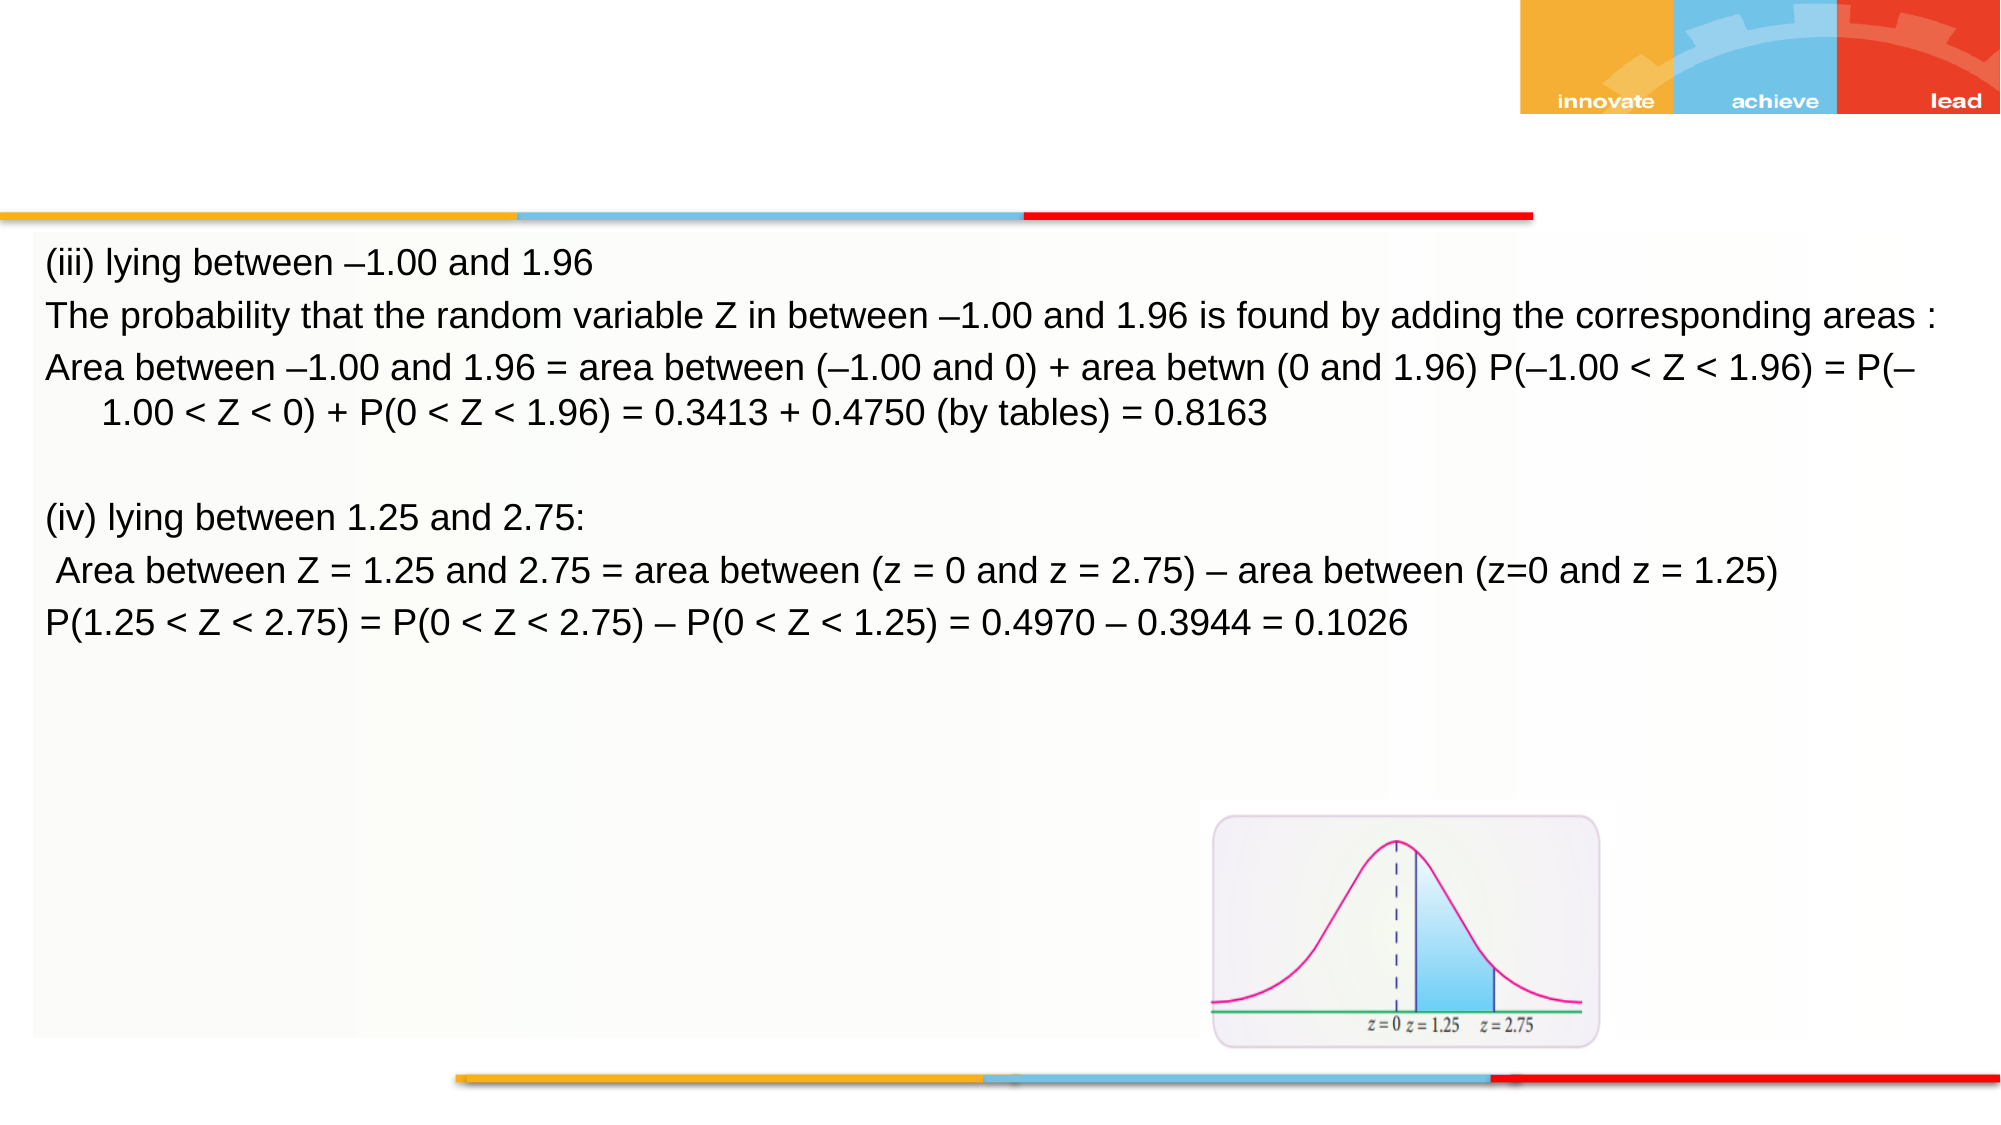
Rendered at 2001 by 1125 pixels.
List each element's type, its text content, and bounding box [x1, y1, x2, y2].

list (iii) lying between –1.00 and 1.96 The probability that the random variable Z in between –1.00 and 1.96 is found by adding the corresponding areas : Area between –1.00 and 1.96 = area between (–1.00 and 0) + area betwn (0 and 1.96) P(–1.00 < Z < 1.96) = P(–1.00 < Z < 0) + P(0 < Z < 1.96) = 0.3413 + 0.4750 (by tables) = 0.8163 (iv) lying between 1.25 and 2.75: Area between Z = 1.25 and 2.75 = area between (z = 0 and z = 2.75) – area between (z=0 and z = 1.25) P(1.25 < Z < 2.75) = P(0 < Z < 2.75) – P(0 < Z < 1.25) = 0.4970 – 0.3944 = 0.1026 [33, 232, 1967, 1038]
picture [1199, 799, 1617, 1051]
picture [1520, 0, 2000, 114]
